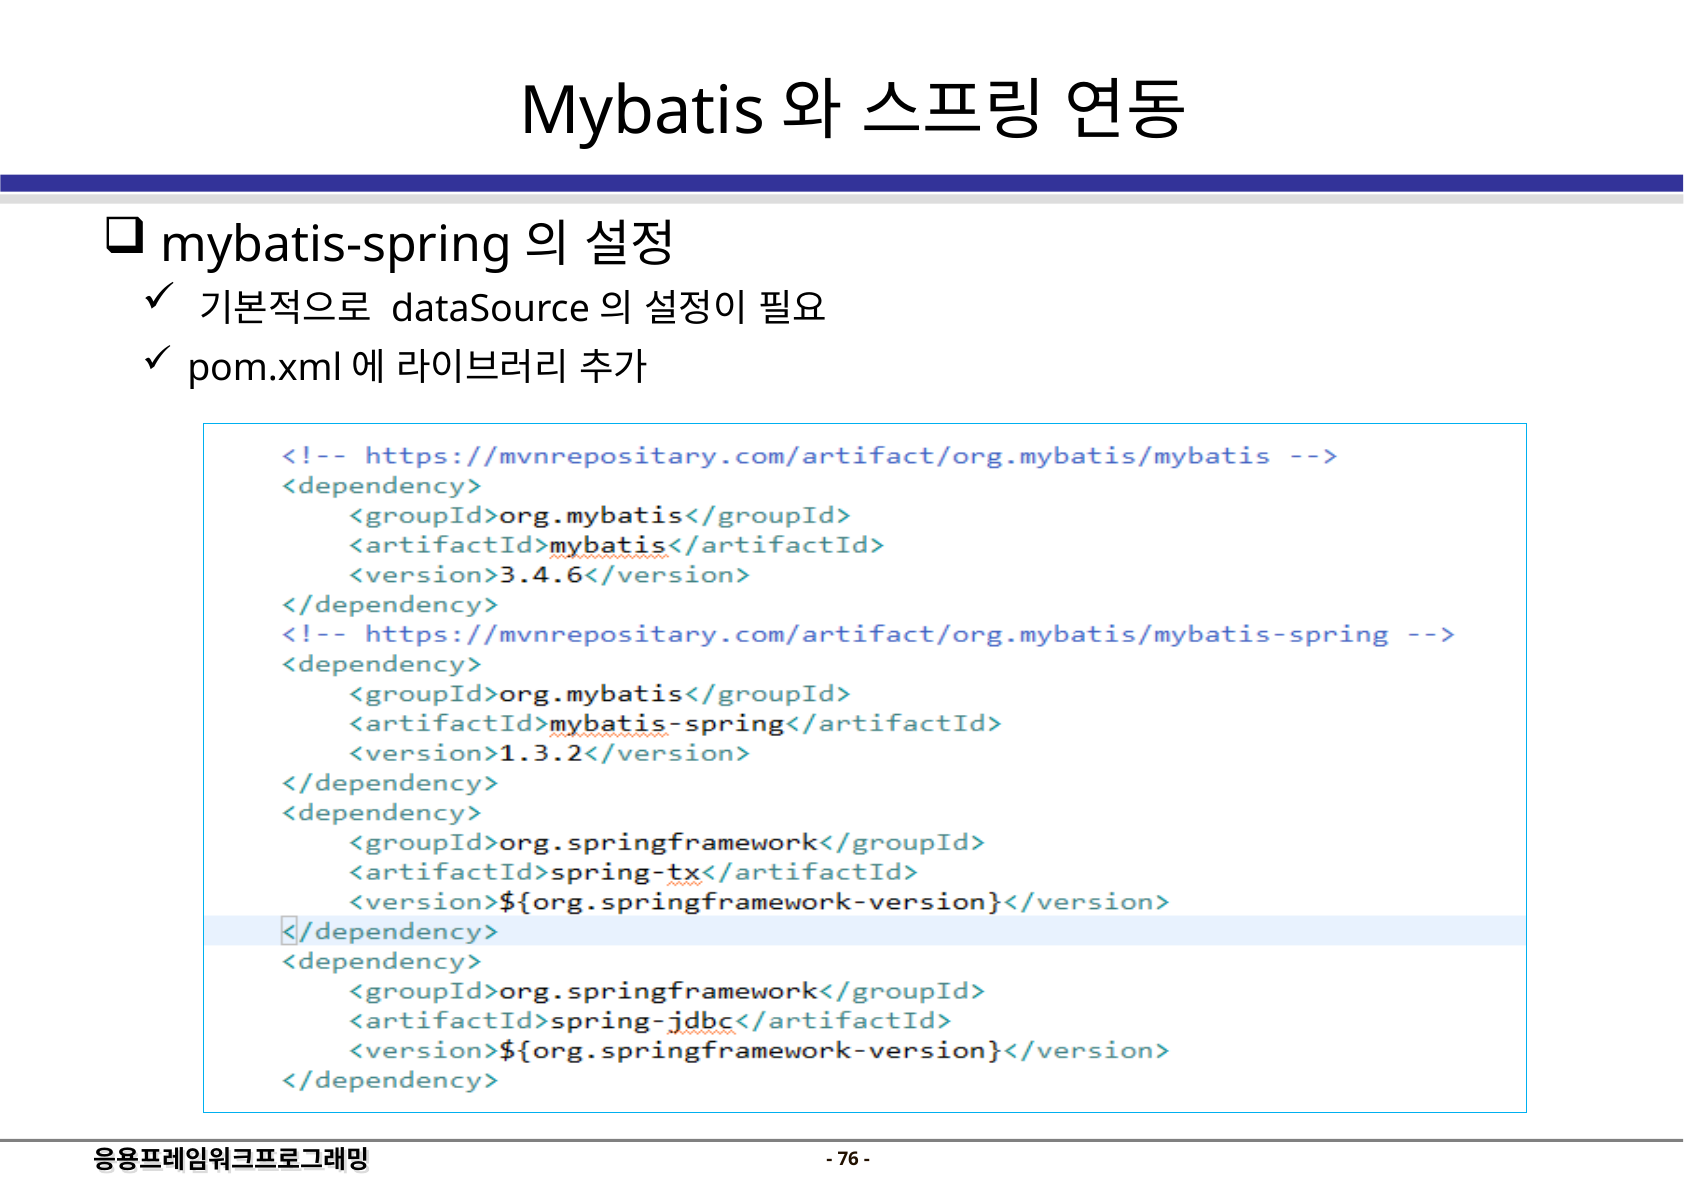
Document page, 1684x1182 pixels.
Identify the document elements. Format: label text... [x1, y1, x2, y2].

text_box mybatis-spring의 설정 기본적으로 dataSource의 설정이 필요 pom.xml에 라이브러리 추가 [87, 204, 1607, 396]
slide_number - 75 - [671, 1138, 1026, 1182]
text_box Mybatis와 스프링 연동 [156, 59, 1551, 155]
picture [205, 425, 1525, 1111]
